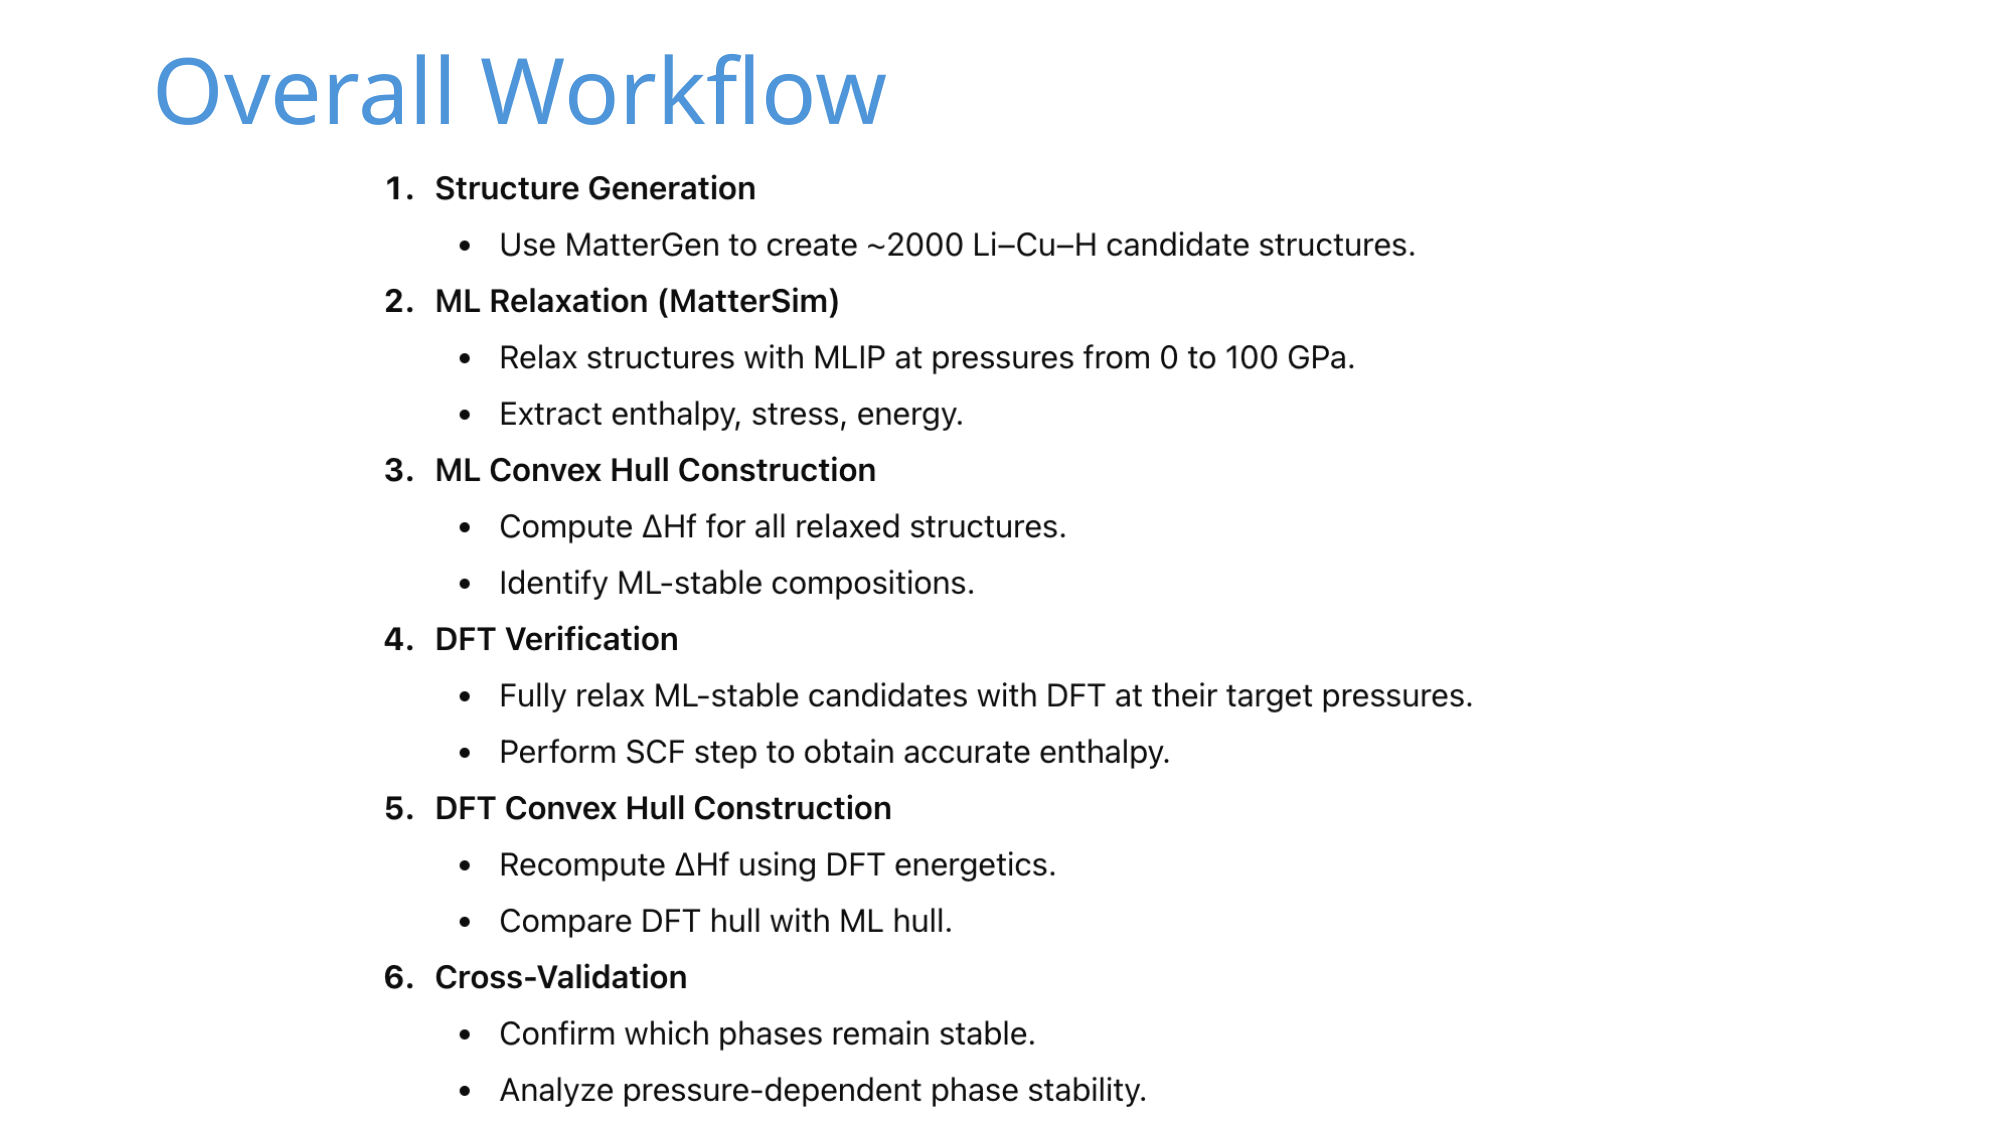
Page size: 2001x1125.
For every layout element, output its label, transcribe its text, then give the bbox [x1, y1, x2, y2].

title Overall Workflow [137, 0, 1863, 204]
picture [358, 153, 1484, 1119]
